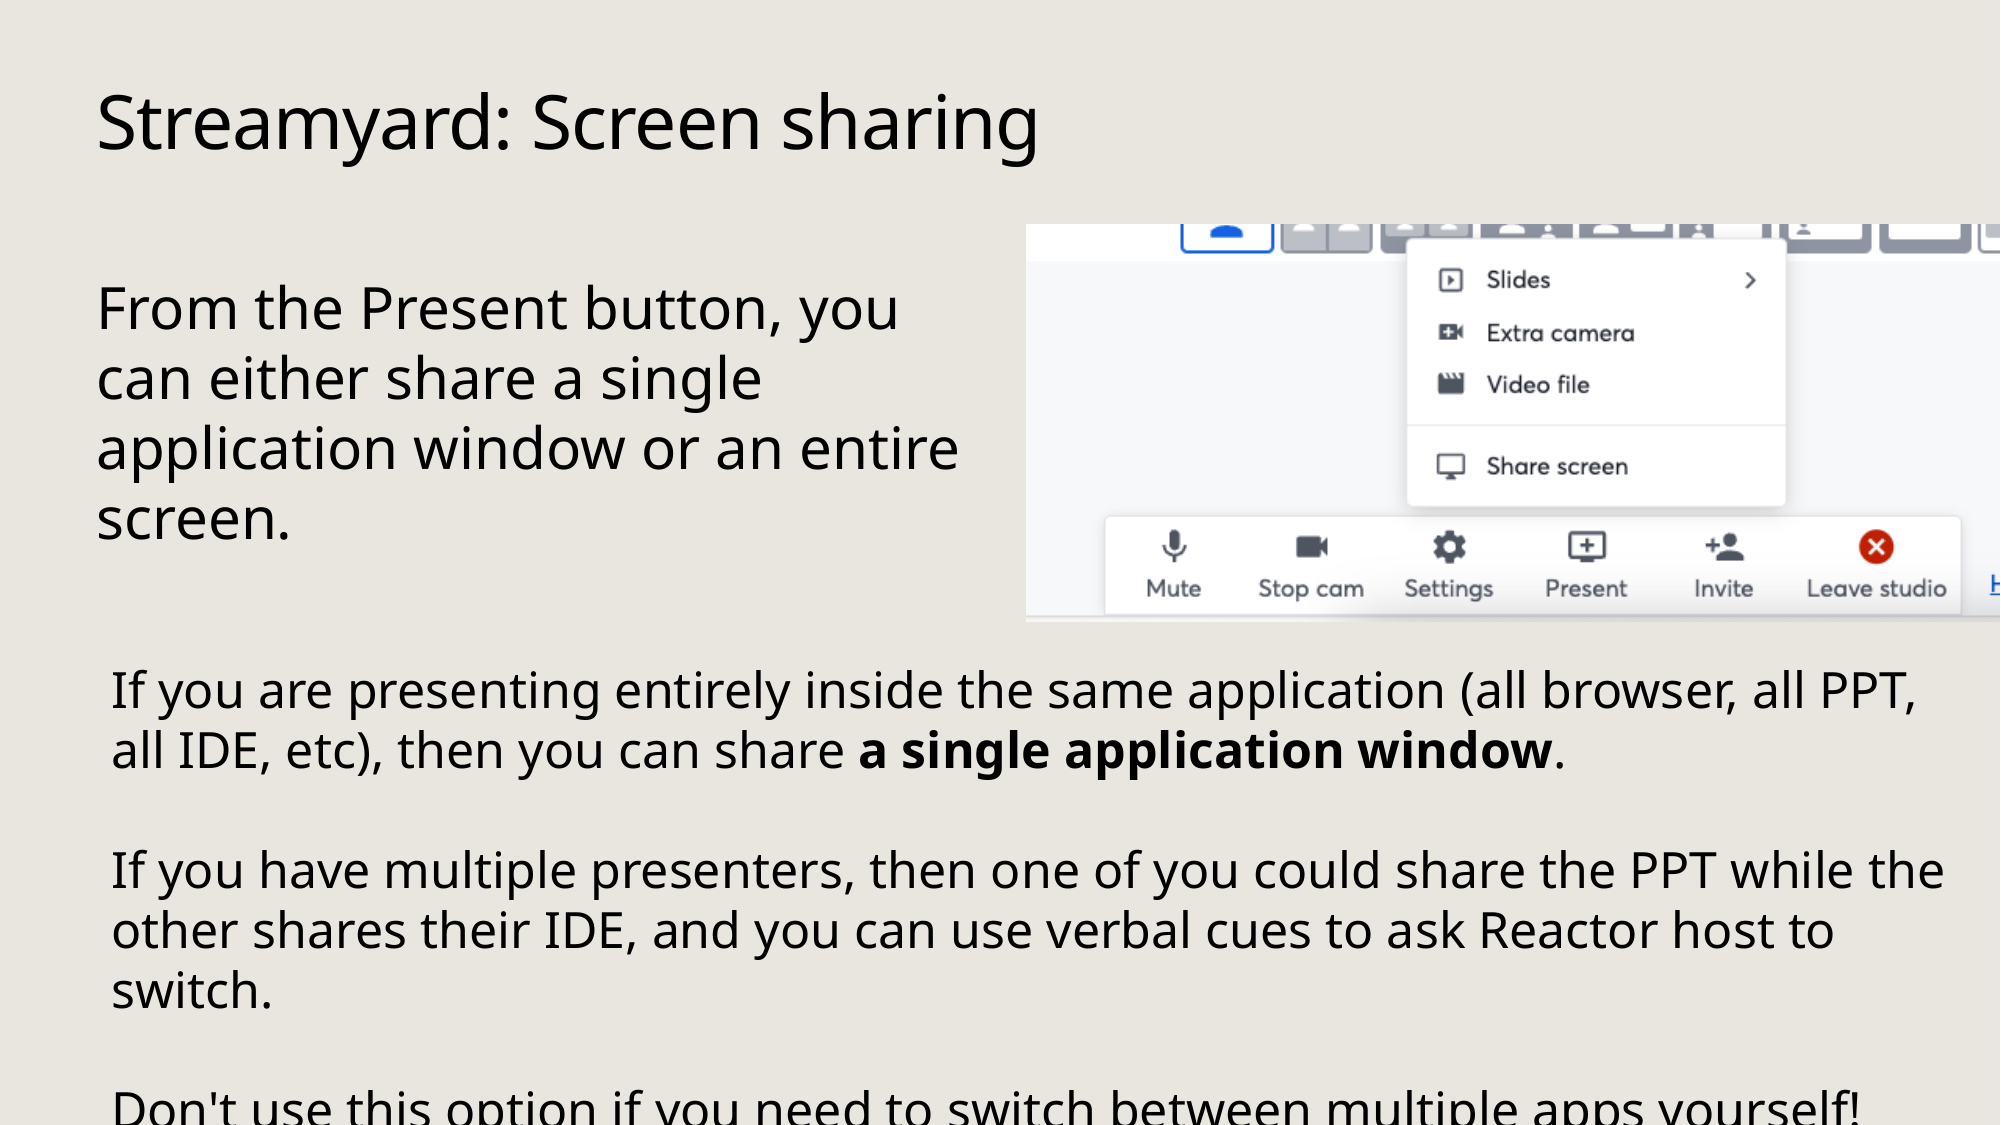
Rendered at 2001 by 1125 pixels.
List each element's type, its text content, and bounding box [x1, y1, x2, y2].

title Streamyard: Screen sharing [96, 75, 1904, 166]
picture [1026, 223, 2000, 622]
text_box If you are presenting entirely inside the same application (all browser, all PPT, all IDE, etc), then you can share a single application window. If you have multiple presenters, then one of you could share the PPT while the other shares their IDE, and you can use verbal cues to ask Reactor host to switch. Don't use this option if you need to switch between multiple apps yourself! [96, 650, 2000, 1125]
list From the Present button, you can either share a single application window or an entire screen. [96, 271, 1004, 650]
